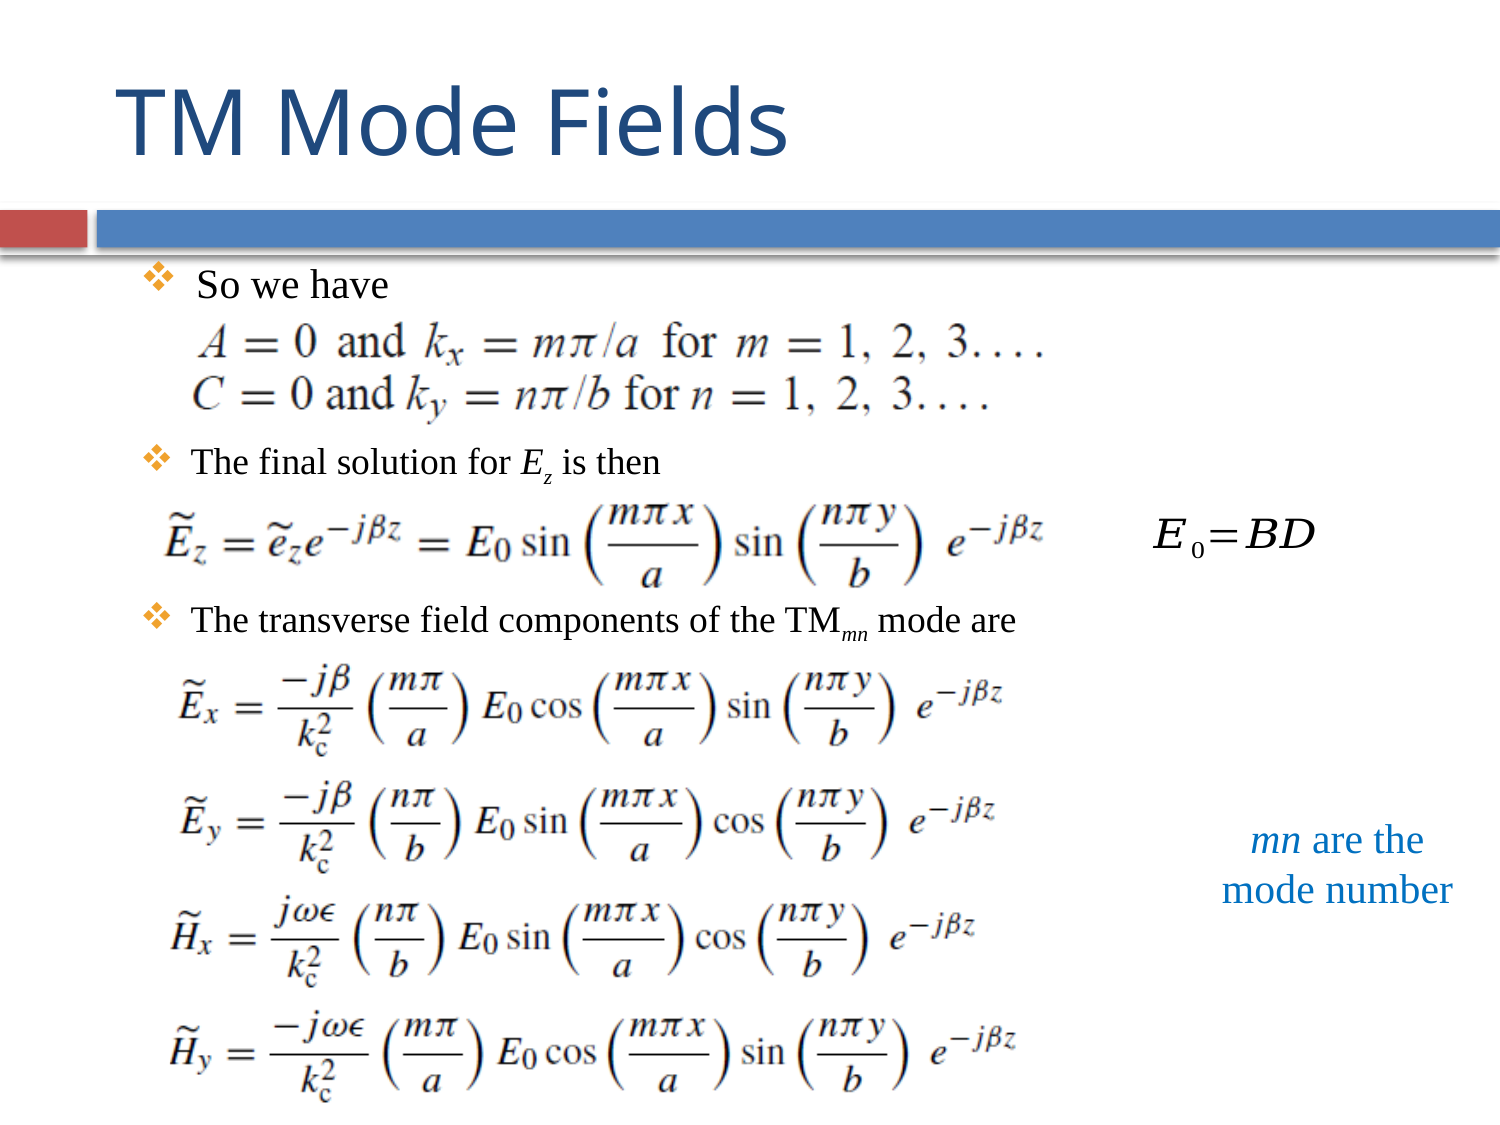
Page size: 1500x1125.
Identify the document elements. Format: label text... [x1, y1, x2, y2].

picture [175, 659, 1005, 760]
picture [159, 495, 1047, 594]
text_box So we have [125, 249, 1207, 318]
picture [169, 1007, 1020, 1107]
text_box The final solution for Ez is then [125, 430, 1207, 497]
picture [175, 774, 999, 877]
picture [169, 891, 979, 991]
text_box mn are the mode number [1206, 804, 1469, 919]
title TM Mode Fields [100, 37, 1438, 200]
text_box The transverse field components of the TMmn mode are [125, 587, 1207, 654]
picture [188, 317, 1049, 427]
